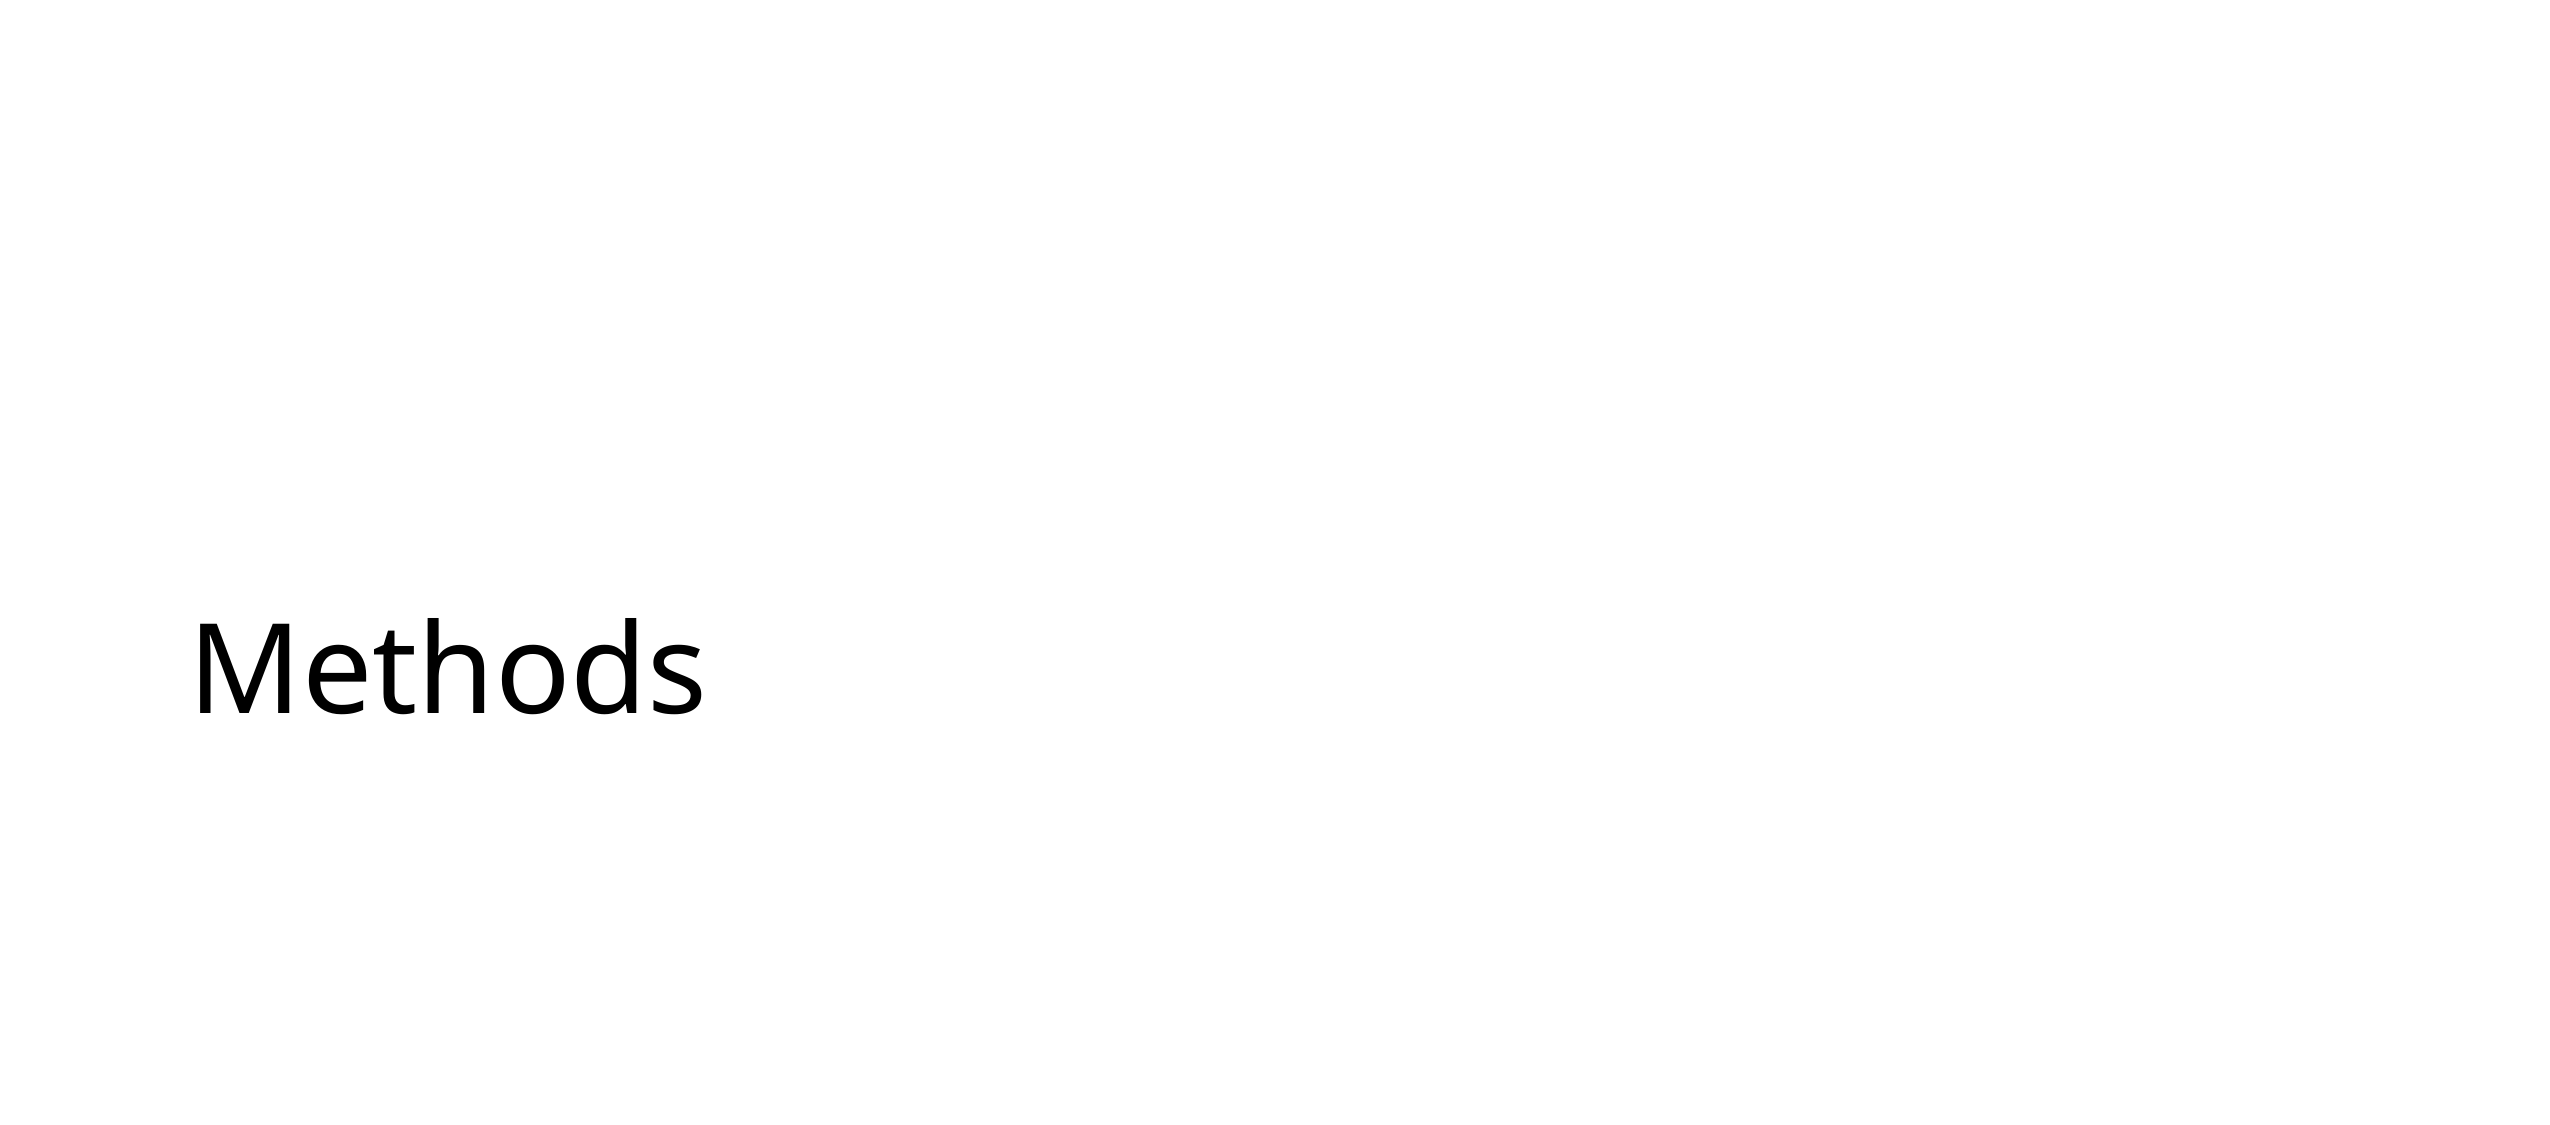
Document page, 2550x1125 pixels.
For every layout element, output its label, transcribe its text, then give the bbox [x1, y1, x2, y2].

title Methods [173, 280, 2374, 749]
